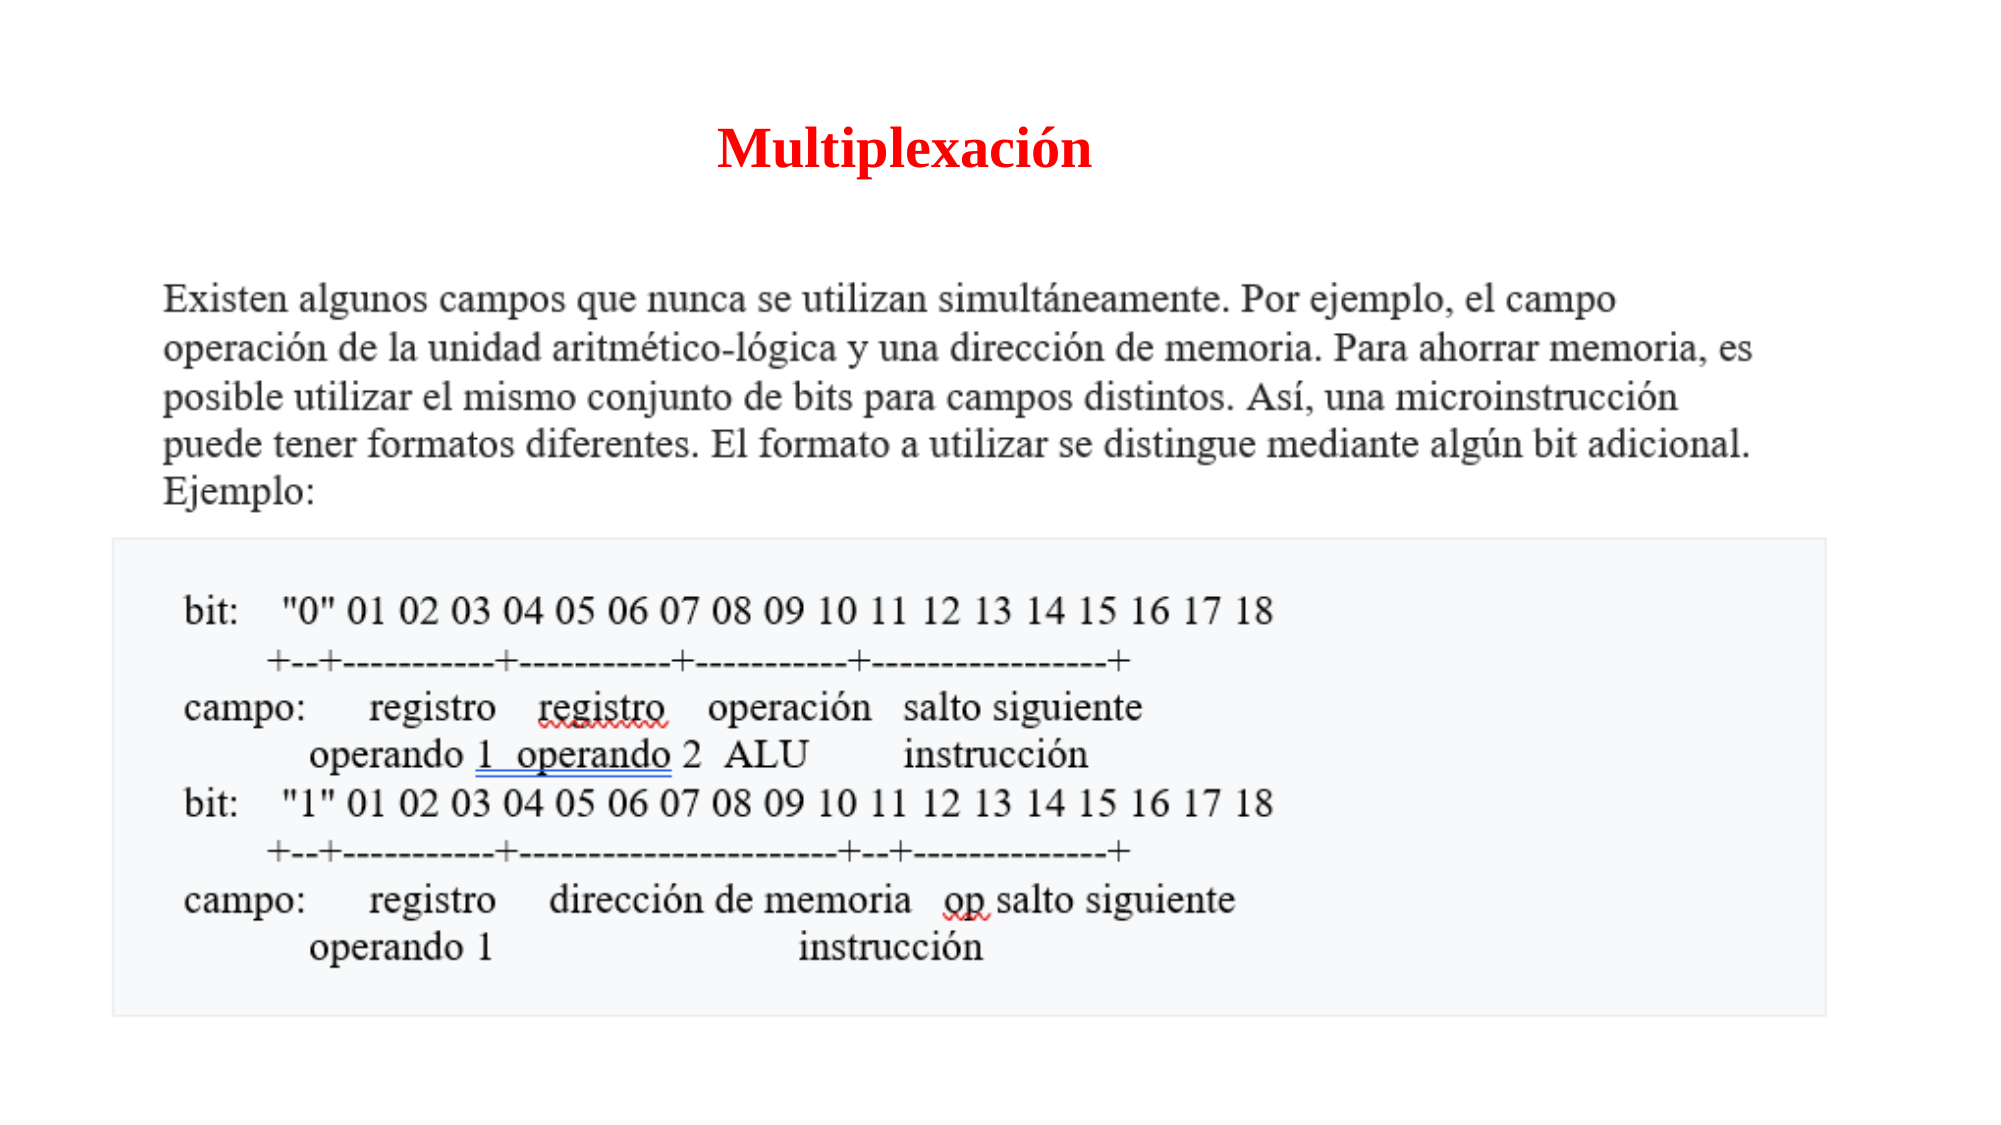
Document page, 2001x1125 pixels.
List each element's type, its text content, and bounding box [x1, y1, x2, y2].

title Multiplexación [702, 30, 2000, 248]
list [81, 264, 1843, 1039]
